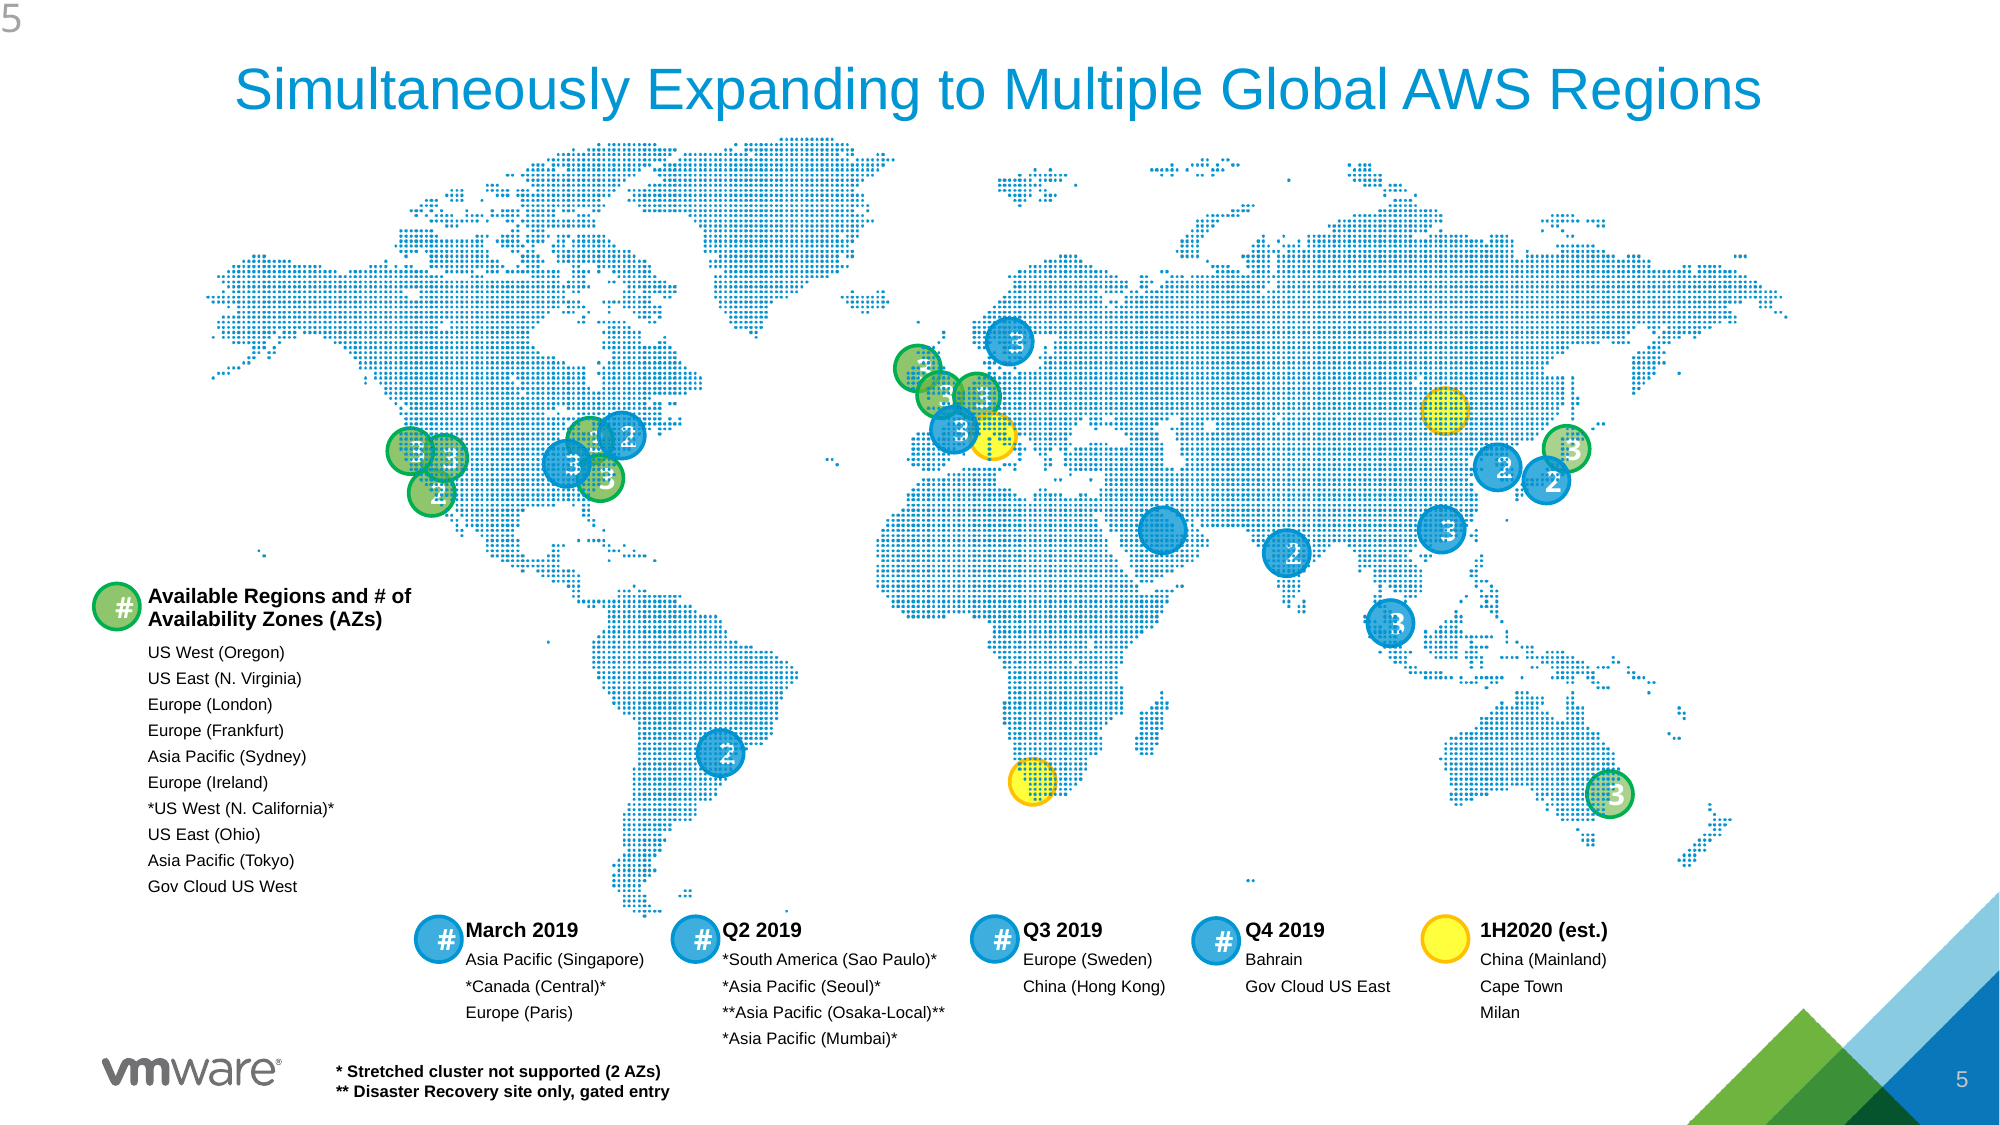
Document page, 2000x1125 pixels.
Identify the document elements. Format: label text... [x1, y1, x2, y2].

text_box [93, 581, 202, 905]
picture [206, 136, 2000, 1125]
text_box * Stretched cluster not supported (2 AZs) ** Disaster Recovery site only, gated entry [321, 1053, 686, 1109]
text_box Simultaneously Expanding to Multiple Global AWS Regions [99, 54, 1900, 122]
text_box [415, 929, 1669, 1099]
